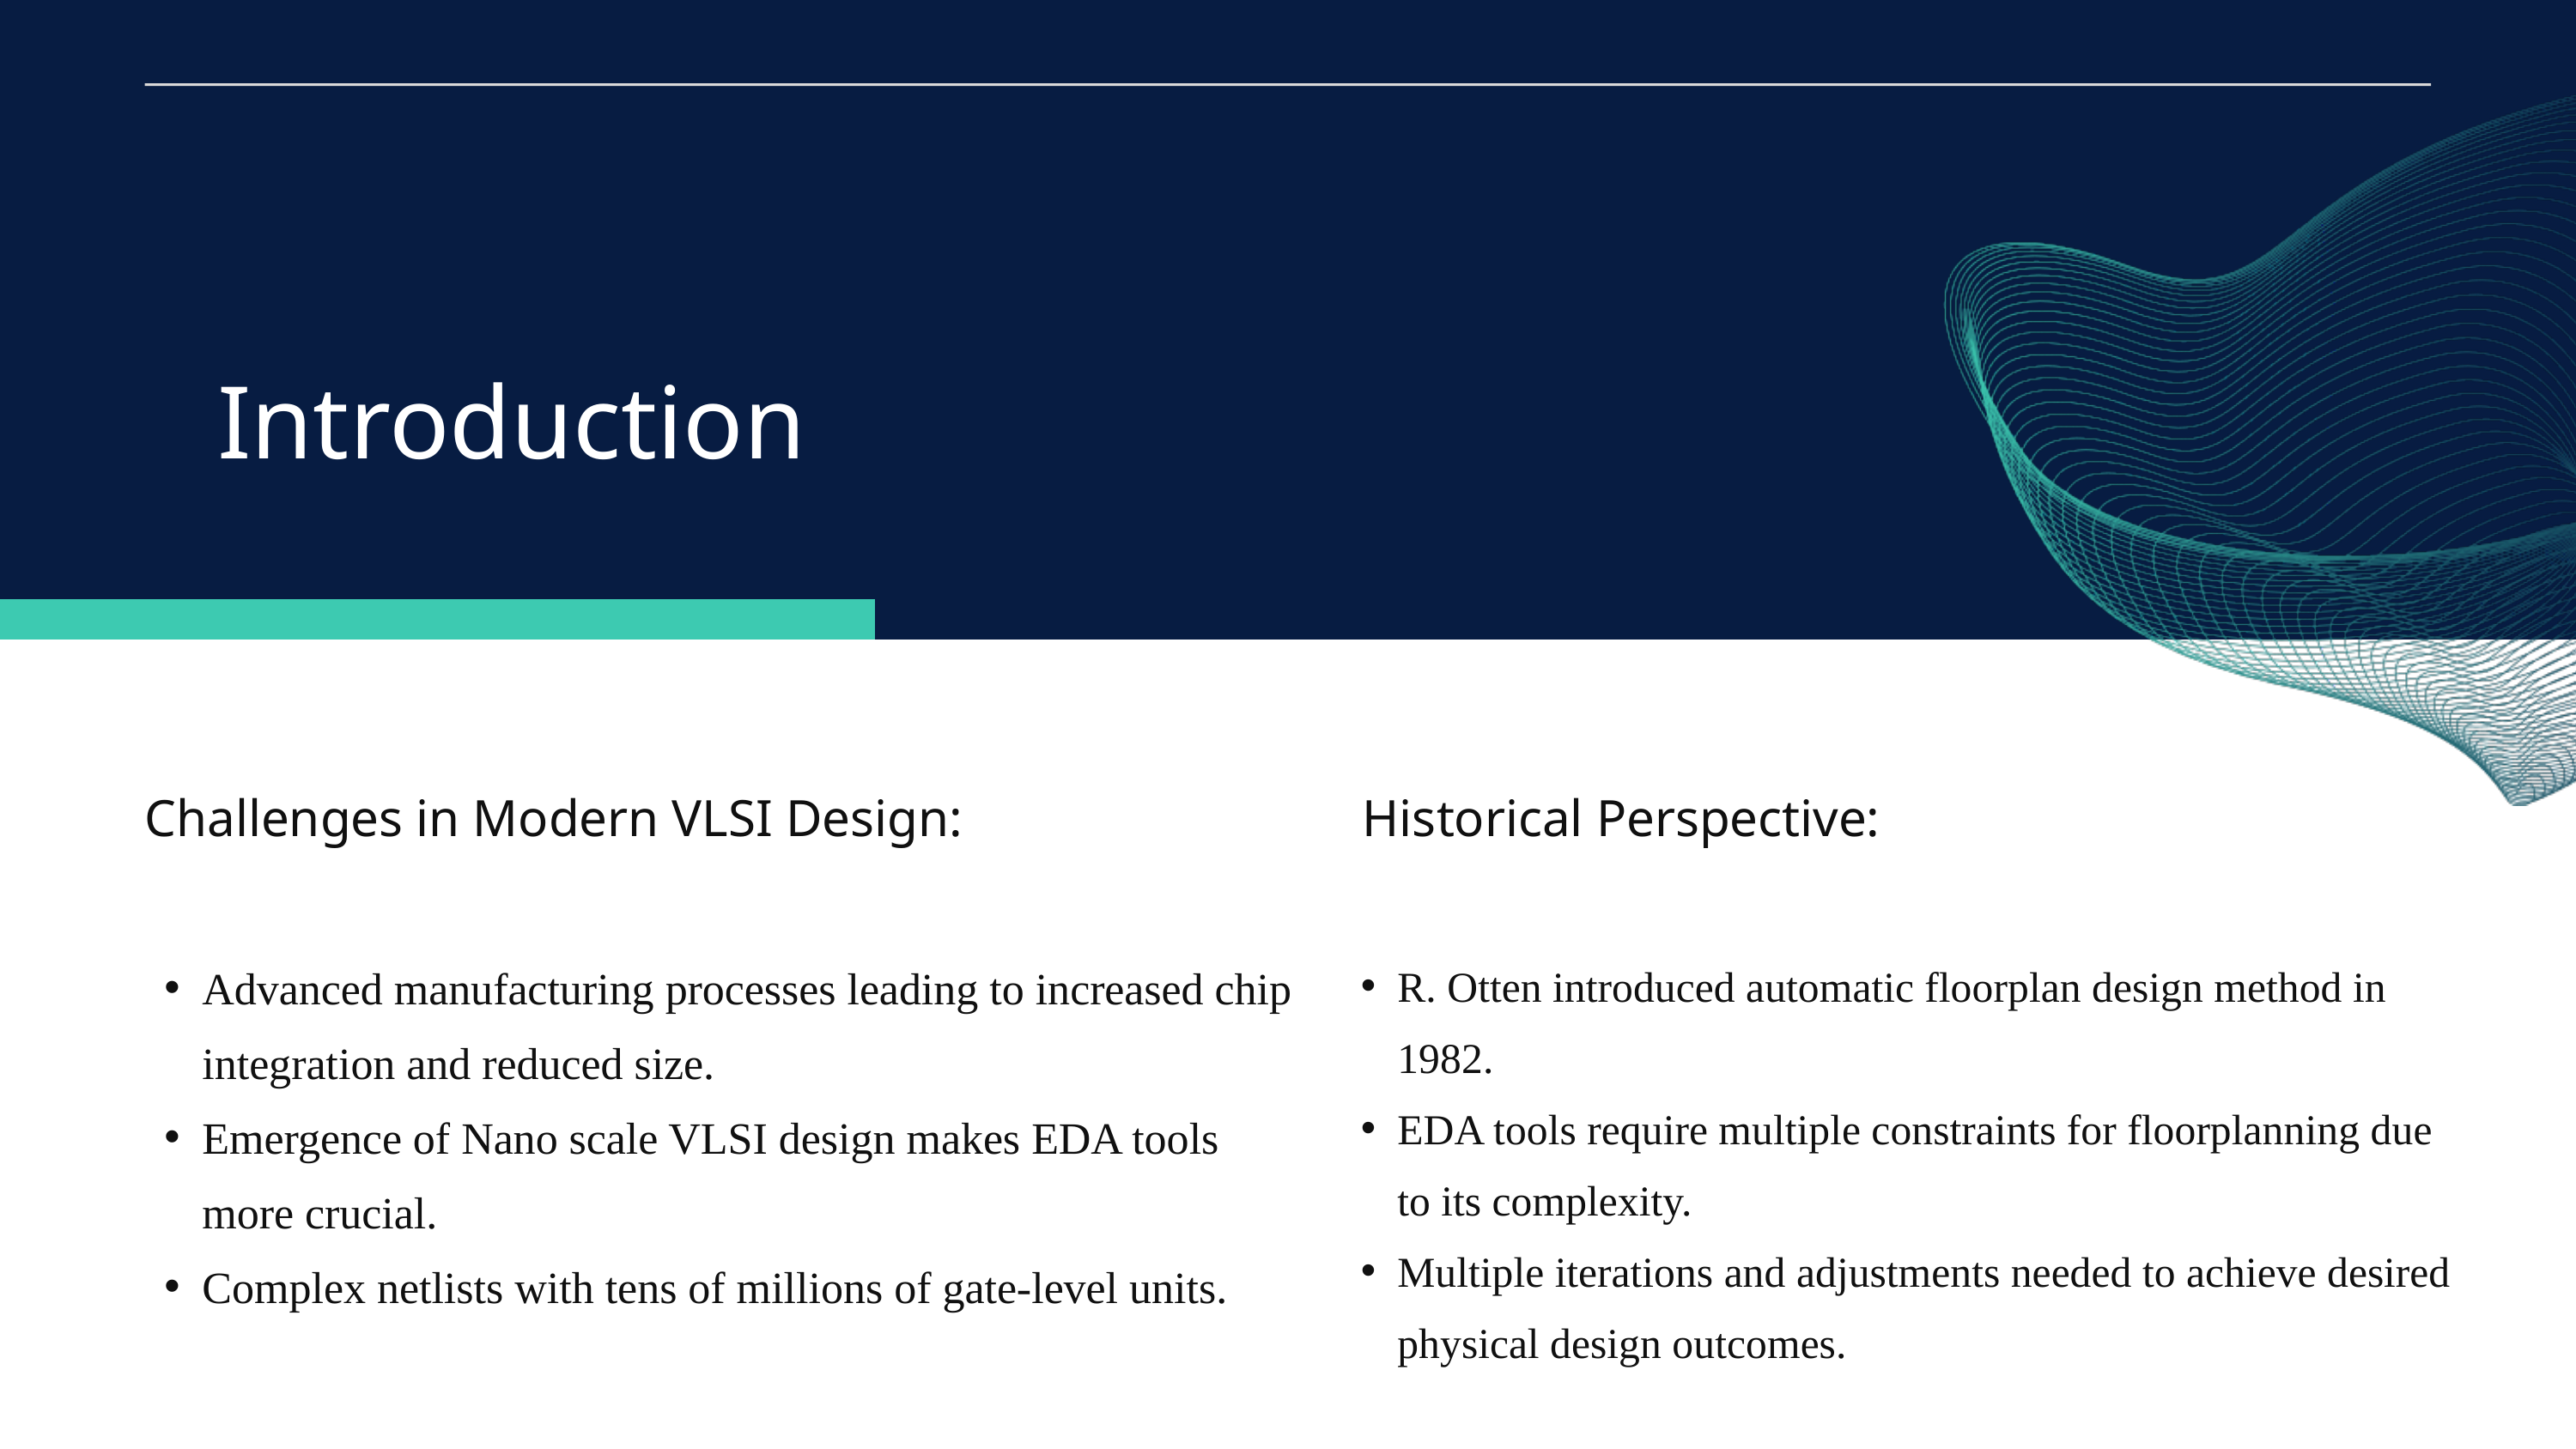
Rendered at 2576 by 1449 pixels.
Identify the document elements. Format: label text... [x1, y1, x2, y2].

text_box Advanced manufacturing processes leading to increased chip integration and reduced size. Emergence of Nano scale VLSI design makes EDA tools more crucial. Complex netlists with tens of millions of gate-level units. [125, 939, 1306, 1387]
text_box Challenges in Modern VLSI Design: [144, 776, 1082, 847]
text_box R. Otten introduced automatic floorplan design method in 1982. EDA tools require multiple constraints for floorplanning due to its complexity. Multiple iterations and adjustments needed to achieve desired physical design outcomes. [1324, 939, 2467, 1439]
text_box Historical Perspective: [1362, 776, 2300, 847]
text_box [1941, 650, 2576, 806]
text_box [0, 598, 876, 640]
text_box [0, 0, 2576, 640]
